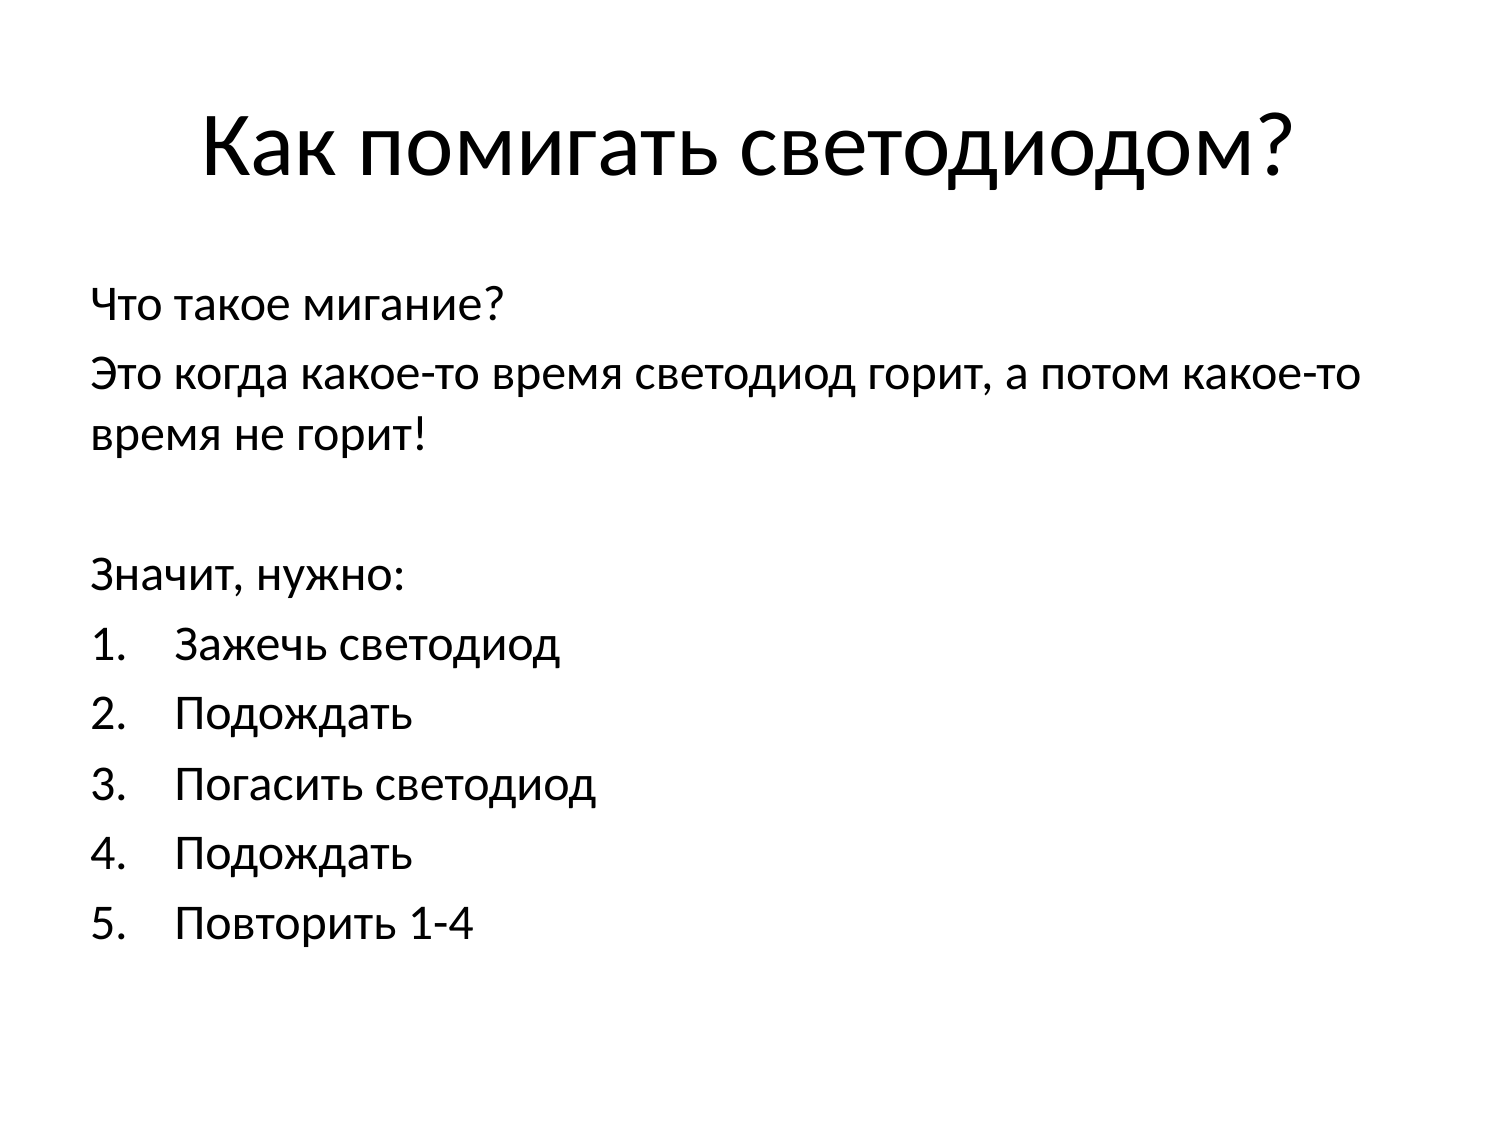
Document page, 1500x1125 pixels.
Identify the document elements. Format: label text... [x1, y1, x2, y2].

title Как помигать светодиодом? [75, 45, 1425, 233]
list Что такое мигание? Это когда какое-то время светодиод горит, а потом какое-то время не горит! Значит, нужно: Зажечь светодиод Подождать Погасить светодиод Подождать Повторить 1-4 [75, 262, 1425, 1005]
